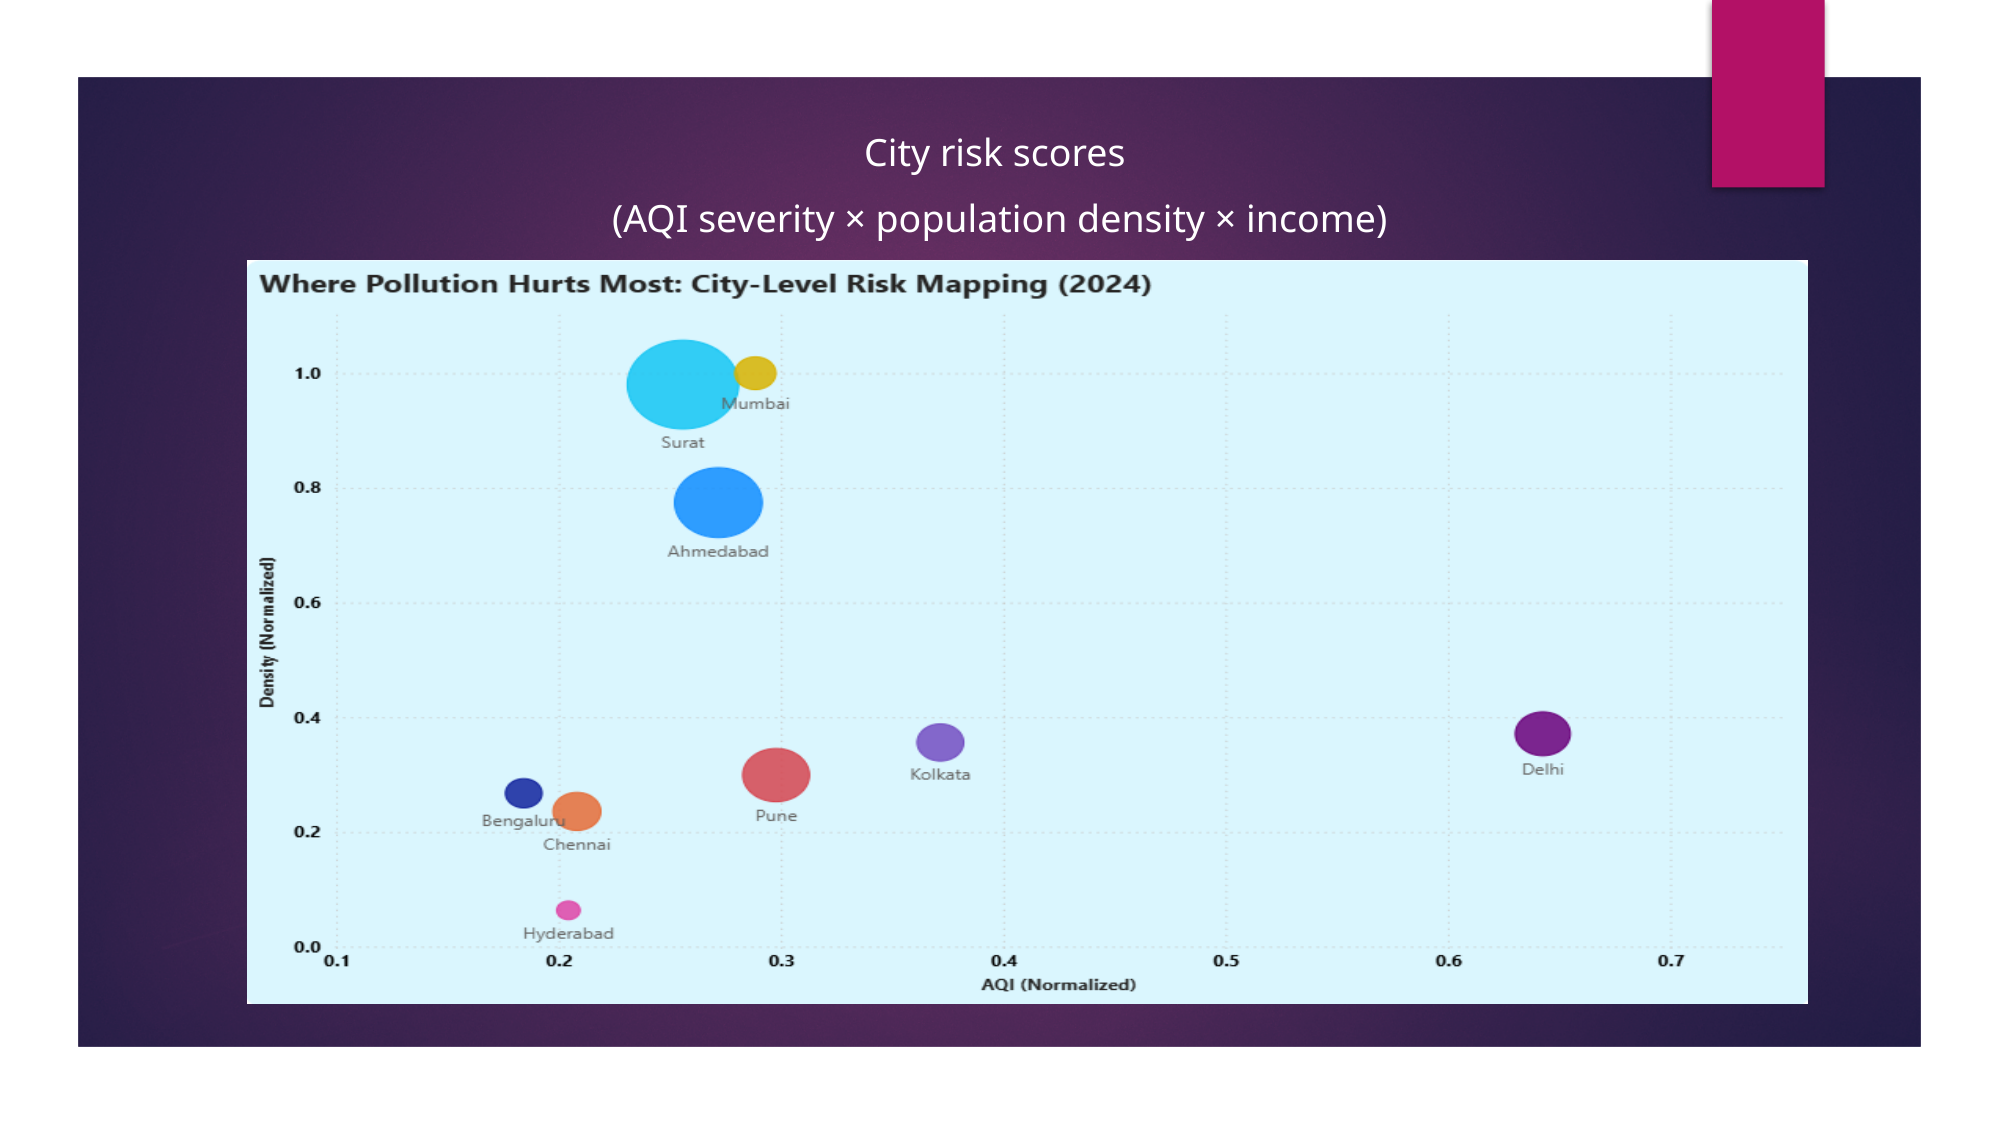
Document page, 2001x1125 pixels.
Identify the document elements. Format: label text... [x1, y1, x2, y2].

subtitle City risk scores (AQI severity × population density × income) [144, 121, 1855, 238]
picture [247, 260, 1808, 1004]
